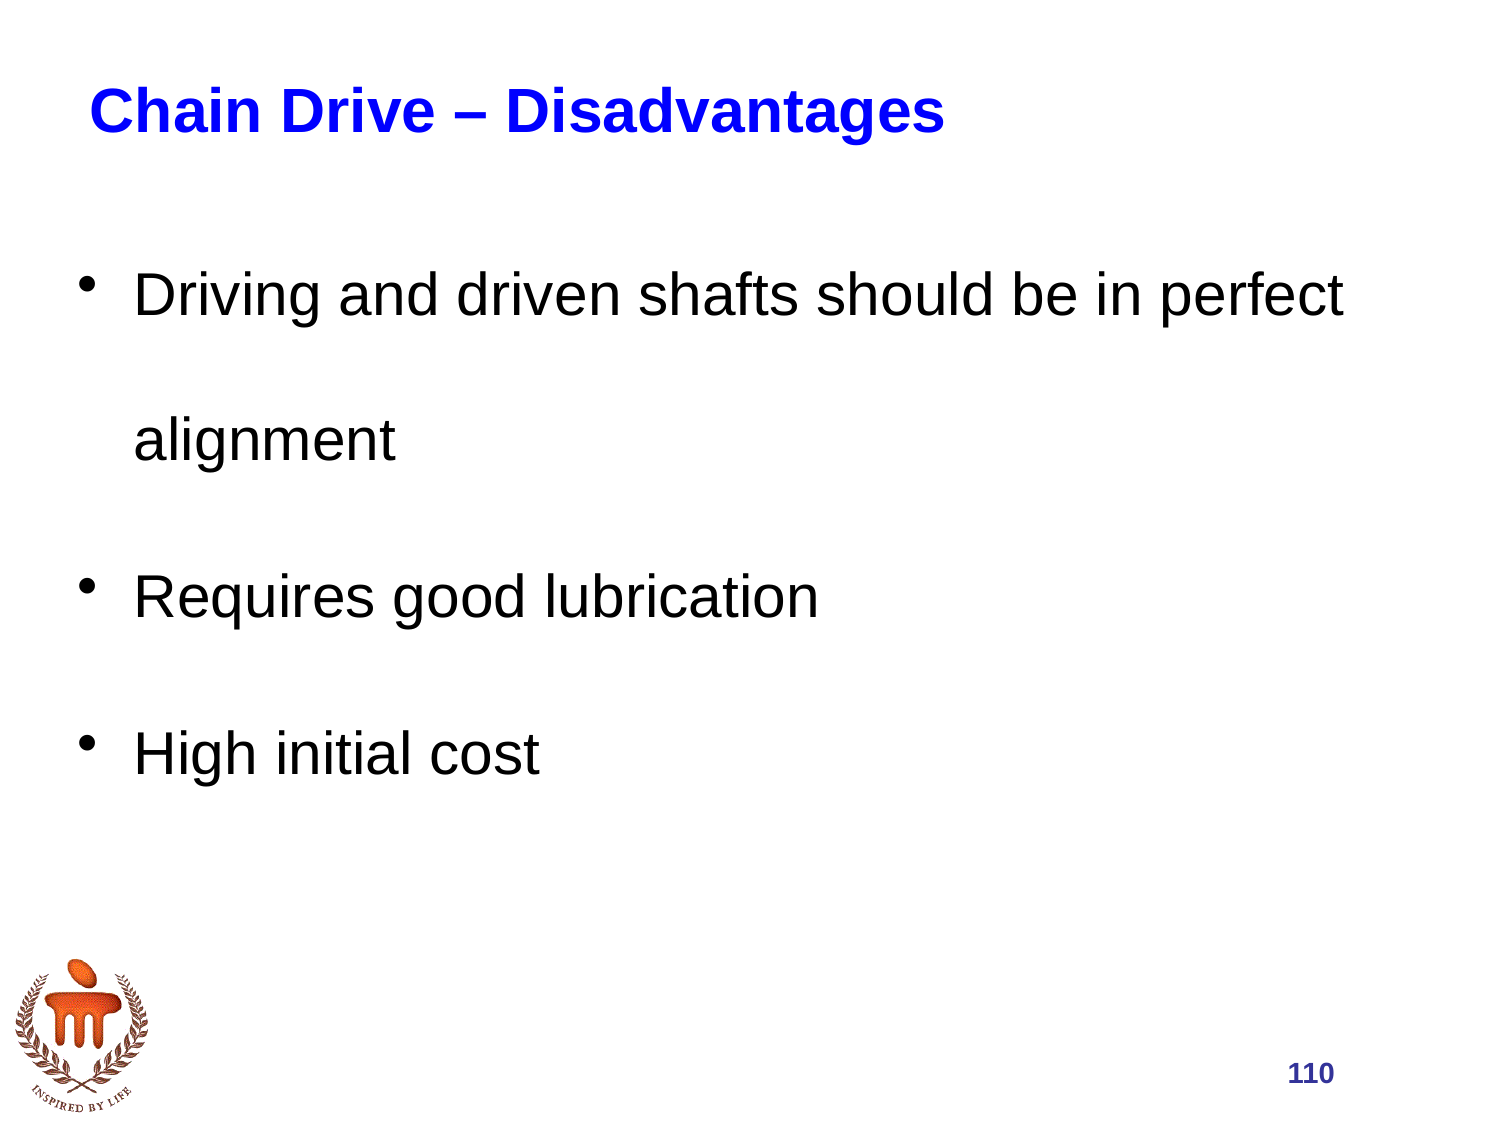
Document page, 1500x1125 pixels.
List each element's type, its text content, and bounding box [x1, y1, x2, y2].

picture [0, 952, 157, 1118]
list Driving and driven shafts should be in perfect alignment Requires good lubrication High initial cost [62, 174, 1413, 918]
slide_number 110 [999, 1046, 1351, 1125]
text_box Chain Drive – Disadvantages [74, 62, 963, 153]
